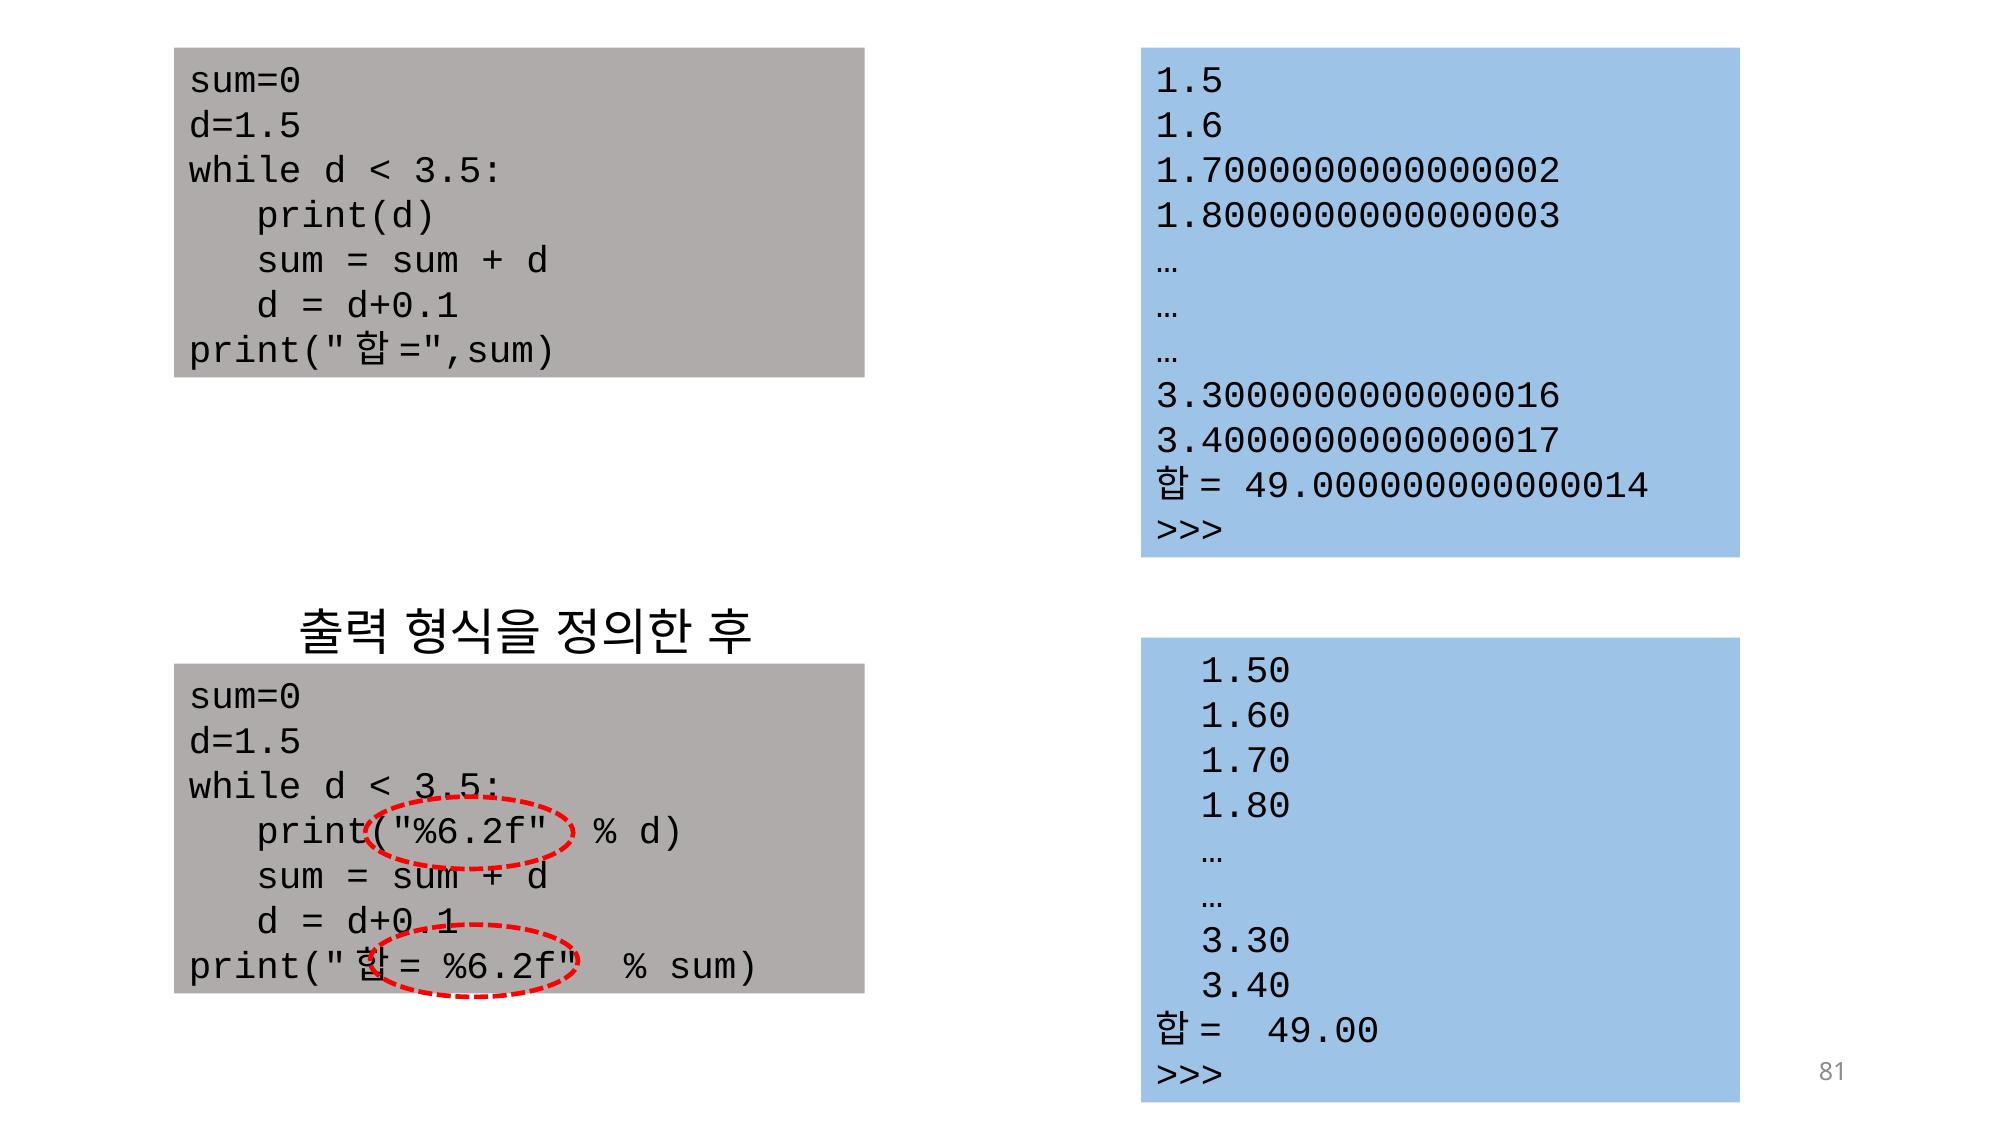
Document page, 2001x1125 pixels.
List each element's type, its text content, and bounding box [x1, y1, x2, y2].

text_box sum=0 d=1.5 while d < 3.5: print("%6.2f" % d) sum = sum + d d = d+0.1 print("합= %6.2f" % sum) [174, 663, 865, 994]
text_box 출력 형식을 정의한 후 [283, 562, 784, 668]
text_box sum=0 d=1.5 while d < 3.5: print(d) sum = sum + d d = d+0.1 print("합=",sum) [174, 47, 865, 378]
slide_number 81 [1789, 1042, 1863, 1103]
text_box 1.5 1.6 1.7000000000000002 1.8000000000000003 … … … 3.3000000000000016 3.4000000000000017 합= 49.000000000000014 >>> [1141, 47, 1740, 558]
text_box [369, 924, 579, 998]
text_box 1.50 1.60 1.70 1.80 … … 3.30 3.40 합= 49.00 >>> [1141, 637, 1740, 1103]
text_box [364, 796, 574, 870]
